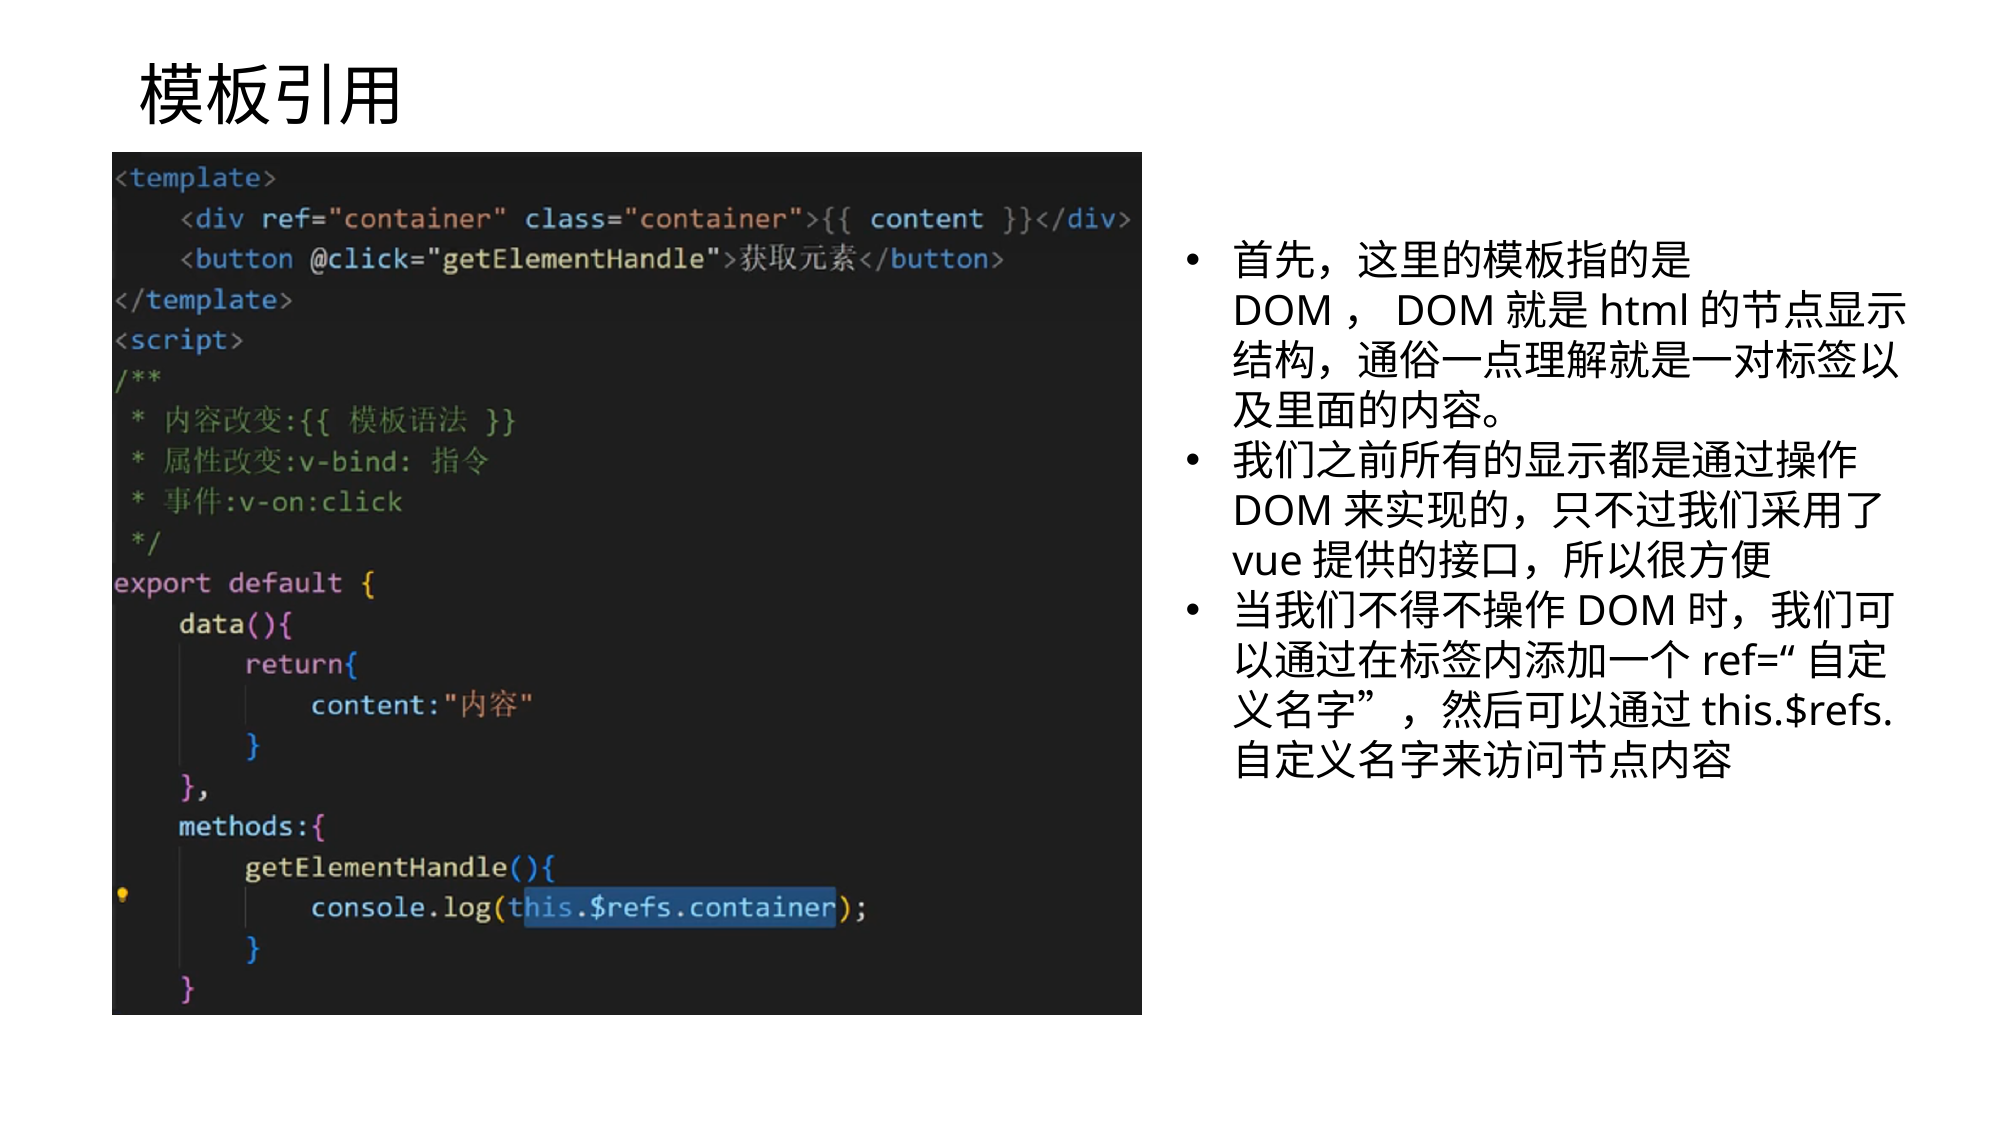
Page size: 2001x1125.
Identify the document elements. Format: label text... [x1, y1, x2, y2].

text_box 首先，这里的模板指的是DOM，DOM就是html的节点显示结构，通俗一点理解就是一对标签以及里面的内容。 我们之前所有的显示都是通过操作DOM来实现的，只不过我们采用了vue提供的接口，所以很方便 当我们不得不操作DOM时，我们可以通过在标签内添加一个ref=“自定义名字”，然后可以通过this.$refs.自定义名字来访问节点内容 [1170, 226, 1933, 792]
picture [112, 152, 1142, 1015]
text_box 模板引用 [123, 45, 826, 140]
